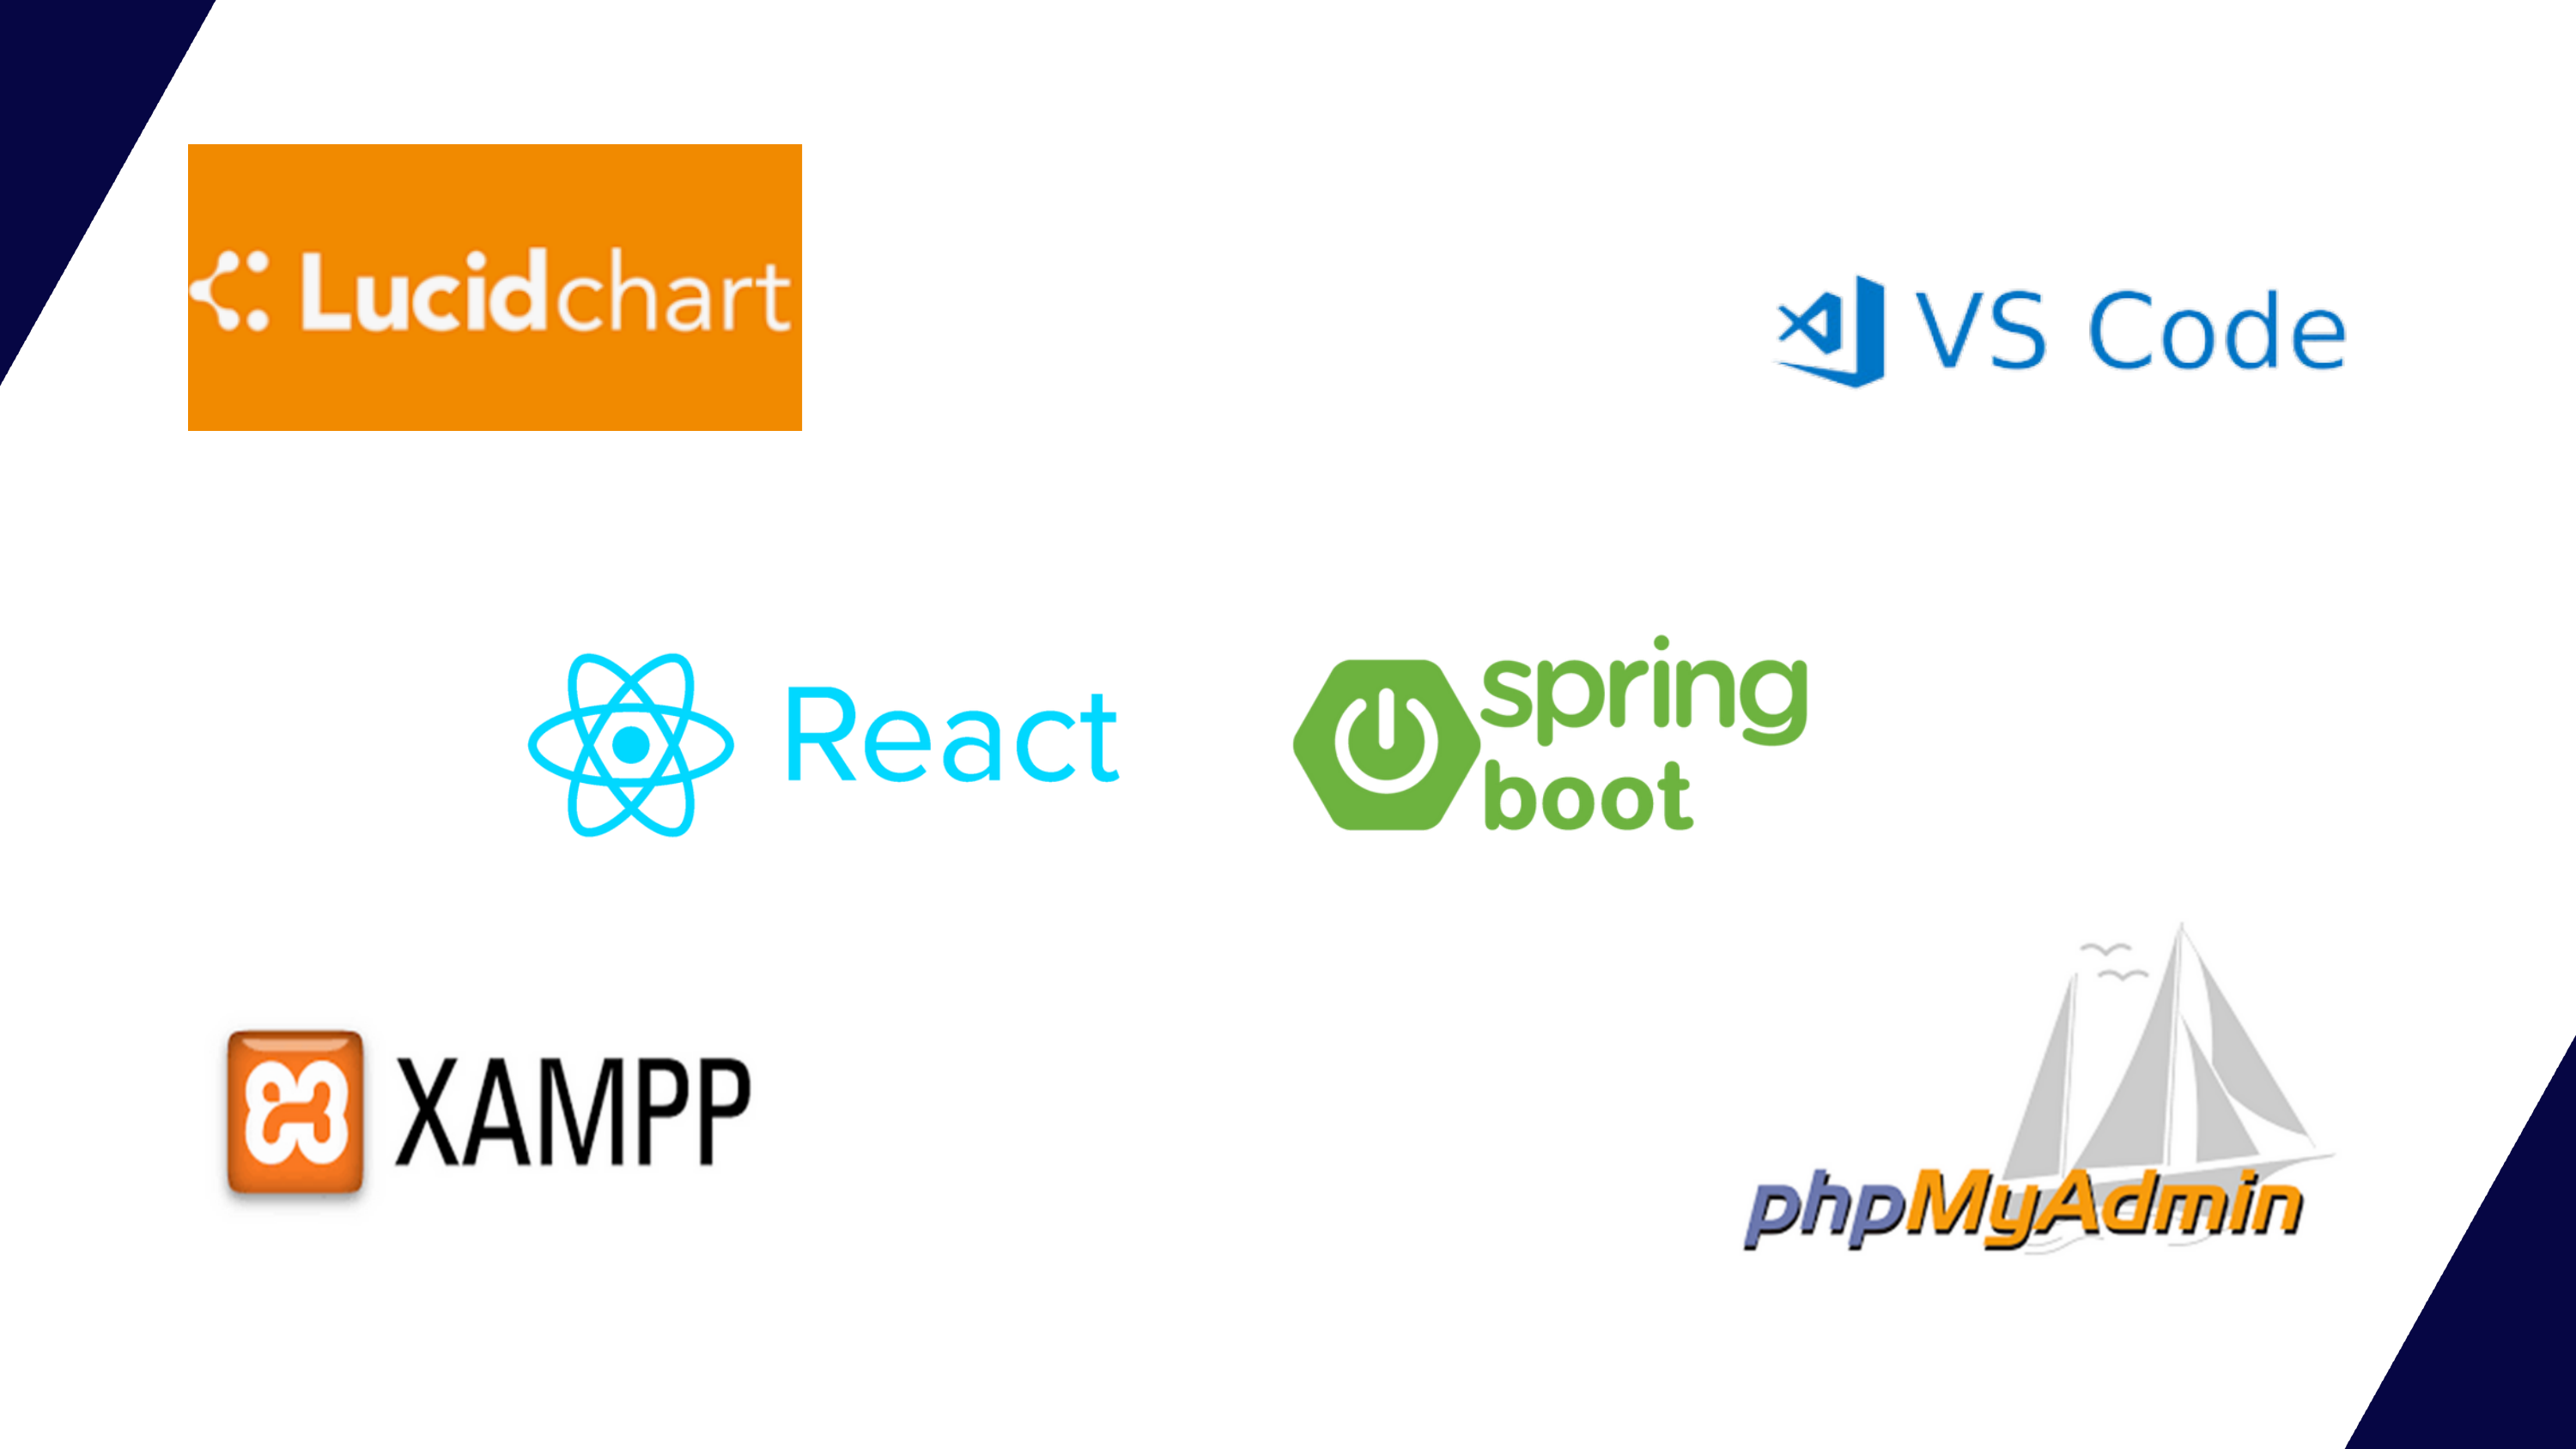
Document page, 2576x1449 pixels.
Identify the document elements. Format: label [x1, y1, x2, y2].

text_box [0, 0, 358, 858]
text_box [187, 144, 803, 431]
text_box [518, 573, 1128, 917]
text_box [1288, 606, 1815, 883]
text_box [1731, 144, 2348, 488]
text_box [2151, 682, 2576, 1449]
text_box [187, 915, 788, 1322]
text_box [1698, 915, 2382, 1261]
